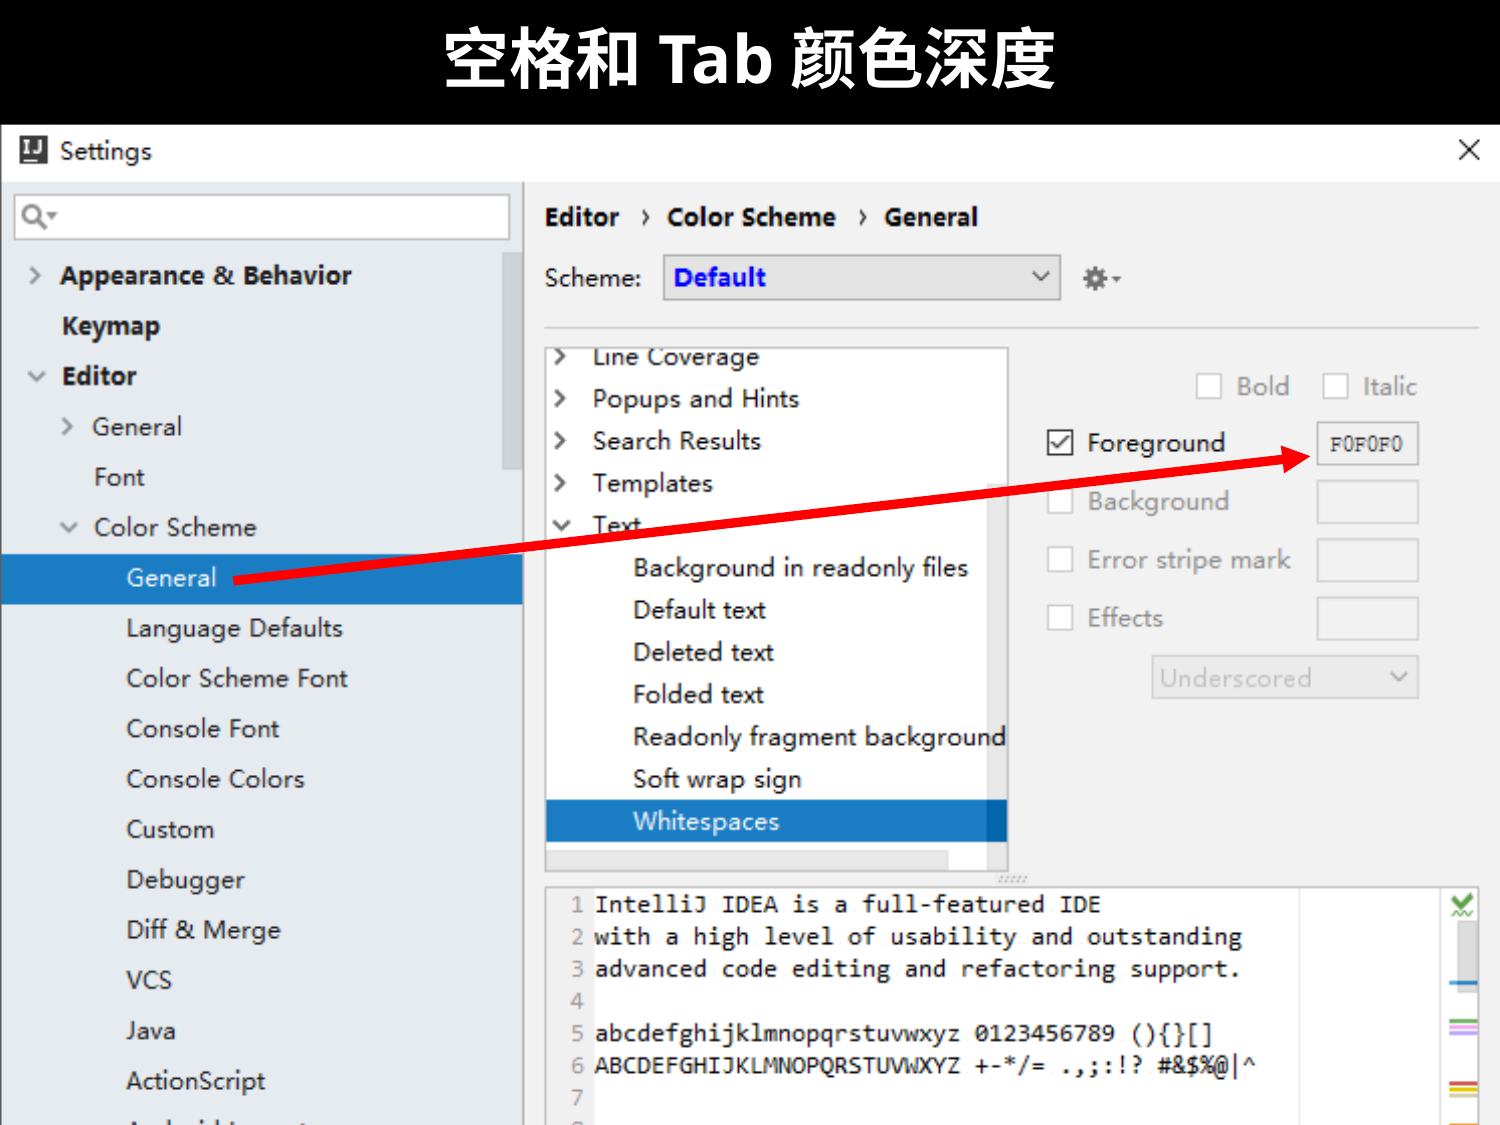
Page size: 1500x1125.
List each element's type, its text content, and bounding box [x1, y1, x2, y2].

title 空格和Tab颜色深度 [0, 0, 1500, 124]
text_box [233, 456, 1311, 581]
picture [0, 124, 1500, 1125]
